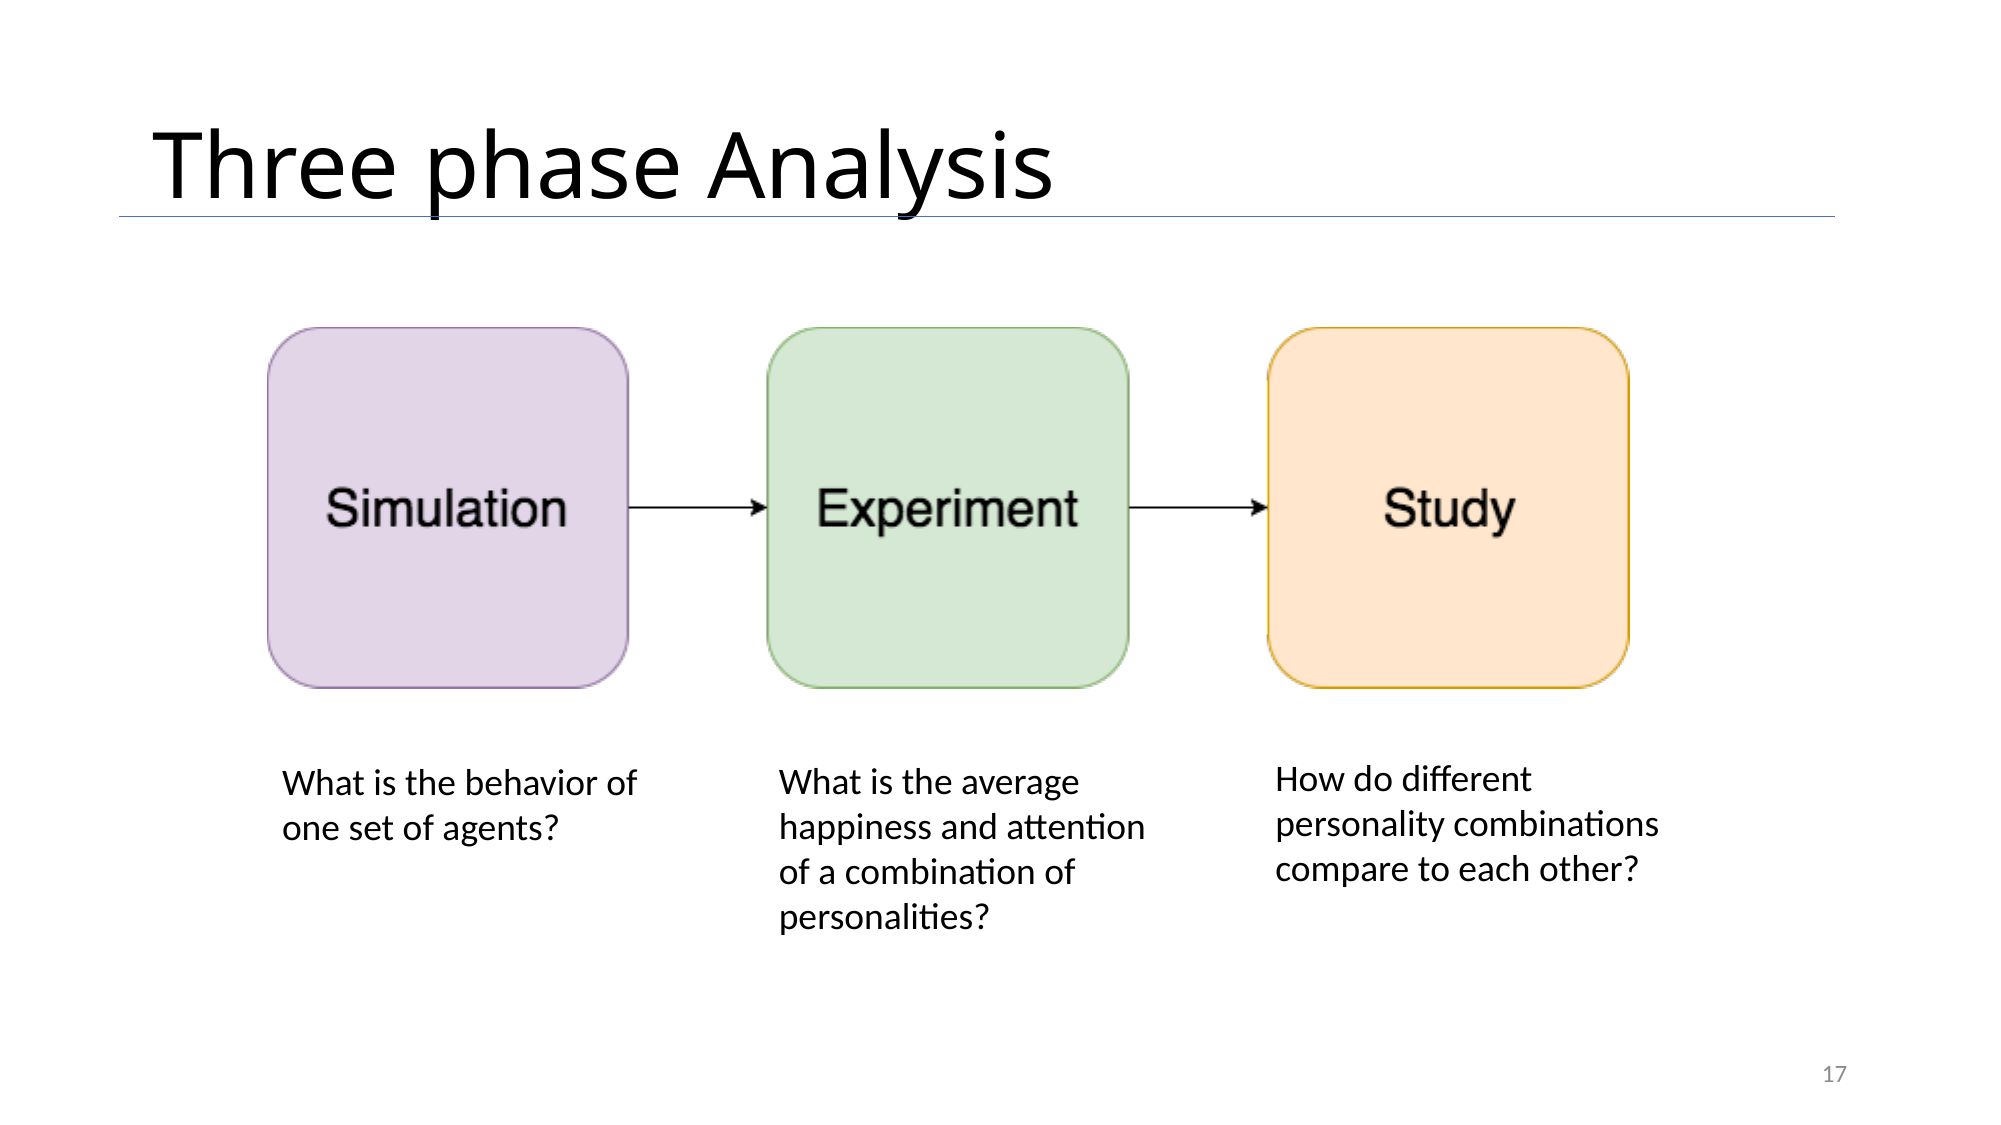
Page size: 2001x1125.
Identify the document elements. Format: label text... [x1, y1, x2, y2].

text_box How do different personality combinations compare to each other? [1260, 746, 1711, 897]
text_box What is the average happiness and attention of a combination of personalities? [763, 749, 1171, 944]
text_box What is the behavior of one set of agents? [267, 750, 675, 855]
slide_number 16 [1412, 1042, 1863, 1103]
picture [267, 327, 1630, 689]
title Three phase Analysis [137, 59, 1863, 278]
